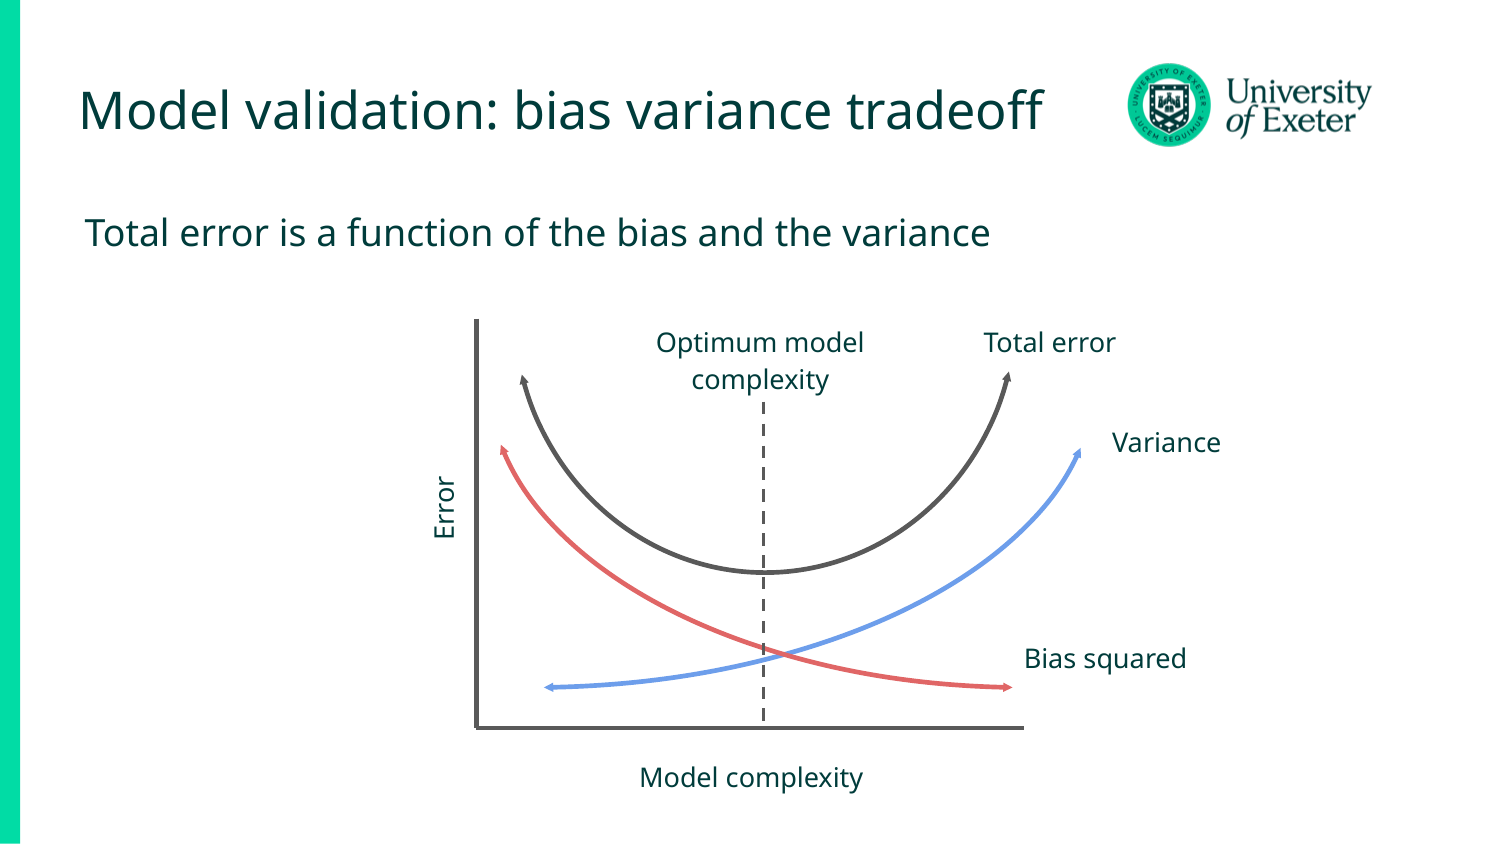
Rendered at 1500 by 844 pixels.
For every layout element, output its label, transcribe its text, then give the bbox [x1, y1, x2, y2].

text_box [519, 348, 617, 406]
text_box [1020, 473, 1069, 533]
text_box [904, 373, 1011, 393]
text_box Optimum model complexity [617, 305, 904, 410]
text_box Total error [904, 305, 1337, 373]
text_box [500, 411, 759, 647]
text_box Variance [1023, 405, 1310, 473]
picture [1115, 16, 1385, 194]
text_box Bias squared [1000, 621, 1211, 689]
title Model validation: bias variance tradeoff [64, 77, 1086, 153]
text_box [769, 651, 783, 659]
list Total error is a function of the bias and the variance [69, 194, 1421, 782]
text_box [530, 377, 759, 440]
text_box [535, 506, 759, 692]
text_box [769, 377, 1027, 688]
text_box Model complexity [465, 740, 1038, 808]
text_box Error [406, 392, 471, 625]
